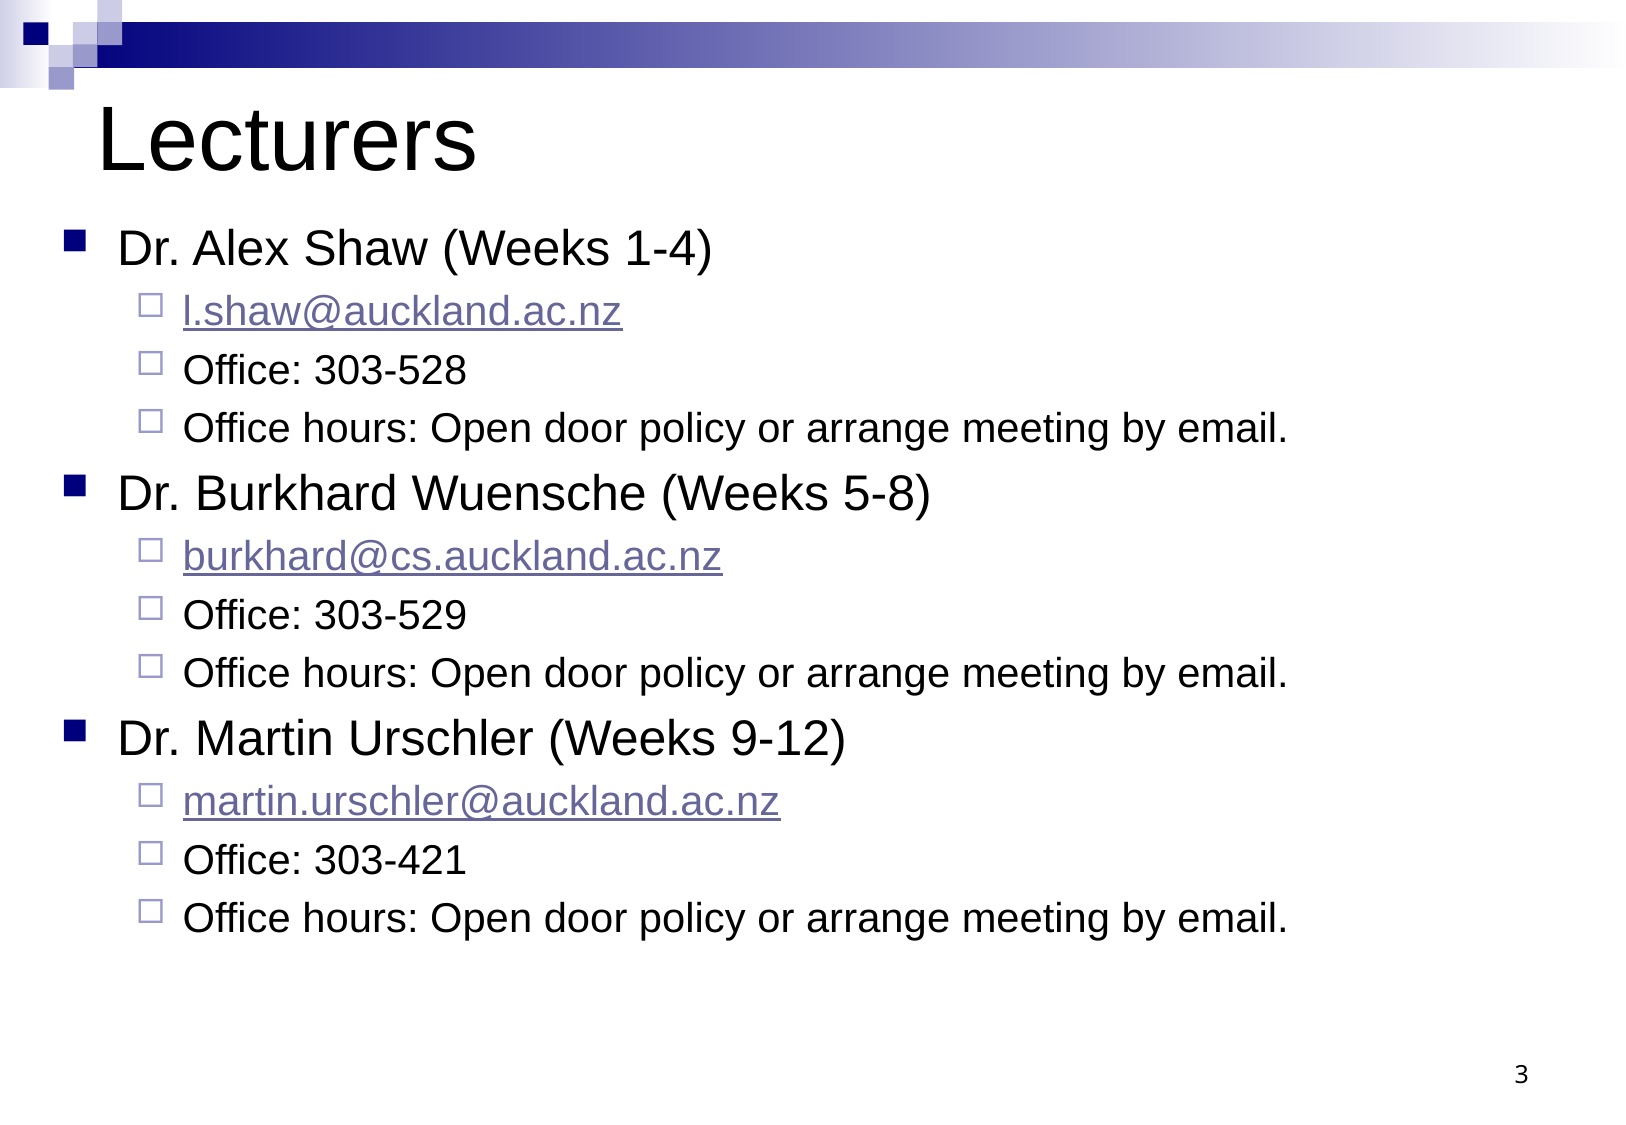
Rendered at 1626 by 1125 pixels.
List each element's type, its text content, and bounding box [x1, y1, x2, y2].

list Dr. Alex Shaw (Weeks 1-4) l.shaw@auckland.ac.nz Office: 303-528 Office hours: Open door policy or arrange meeting by email. Dr. Burkhard Wuensche (Weeks 5-8) burkhard@cs.auckland.ac.nz Office: 303-529 Office hours: Open door policy or arrange meeting by email. Dr. Martin Urschler (Weeks 9-12) martin.urschler@auckland.ac.nz Office: 303-421 Office hours: Open door policy or arrange meeting by email. [45, 208, 1578, 1053]
title Lecturers [81, 75, 1544, 192]
slide_number 3 [1164, 1024, 1544, 1101]
